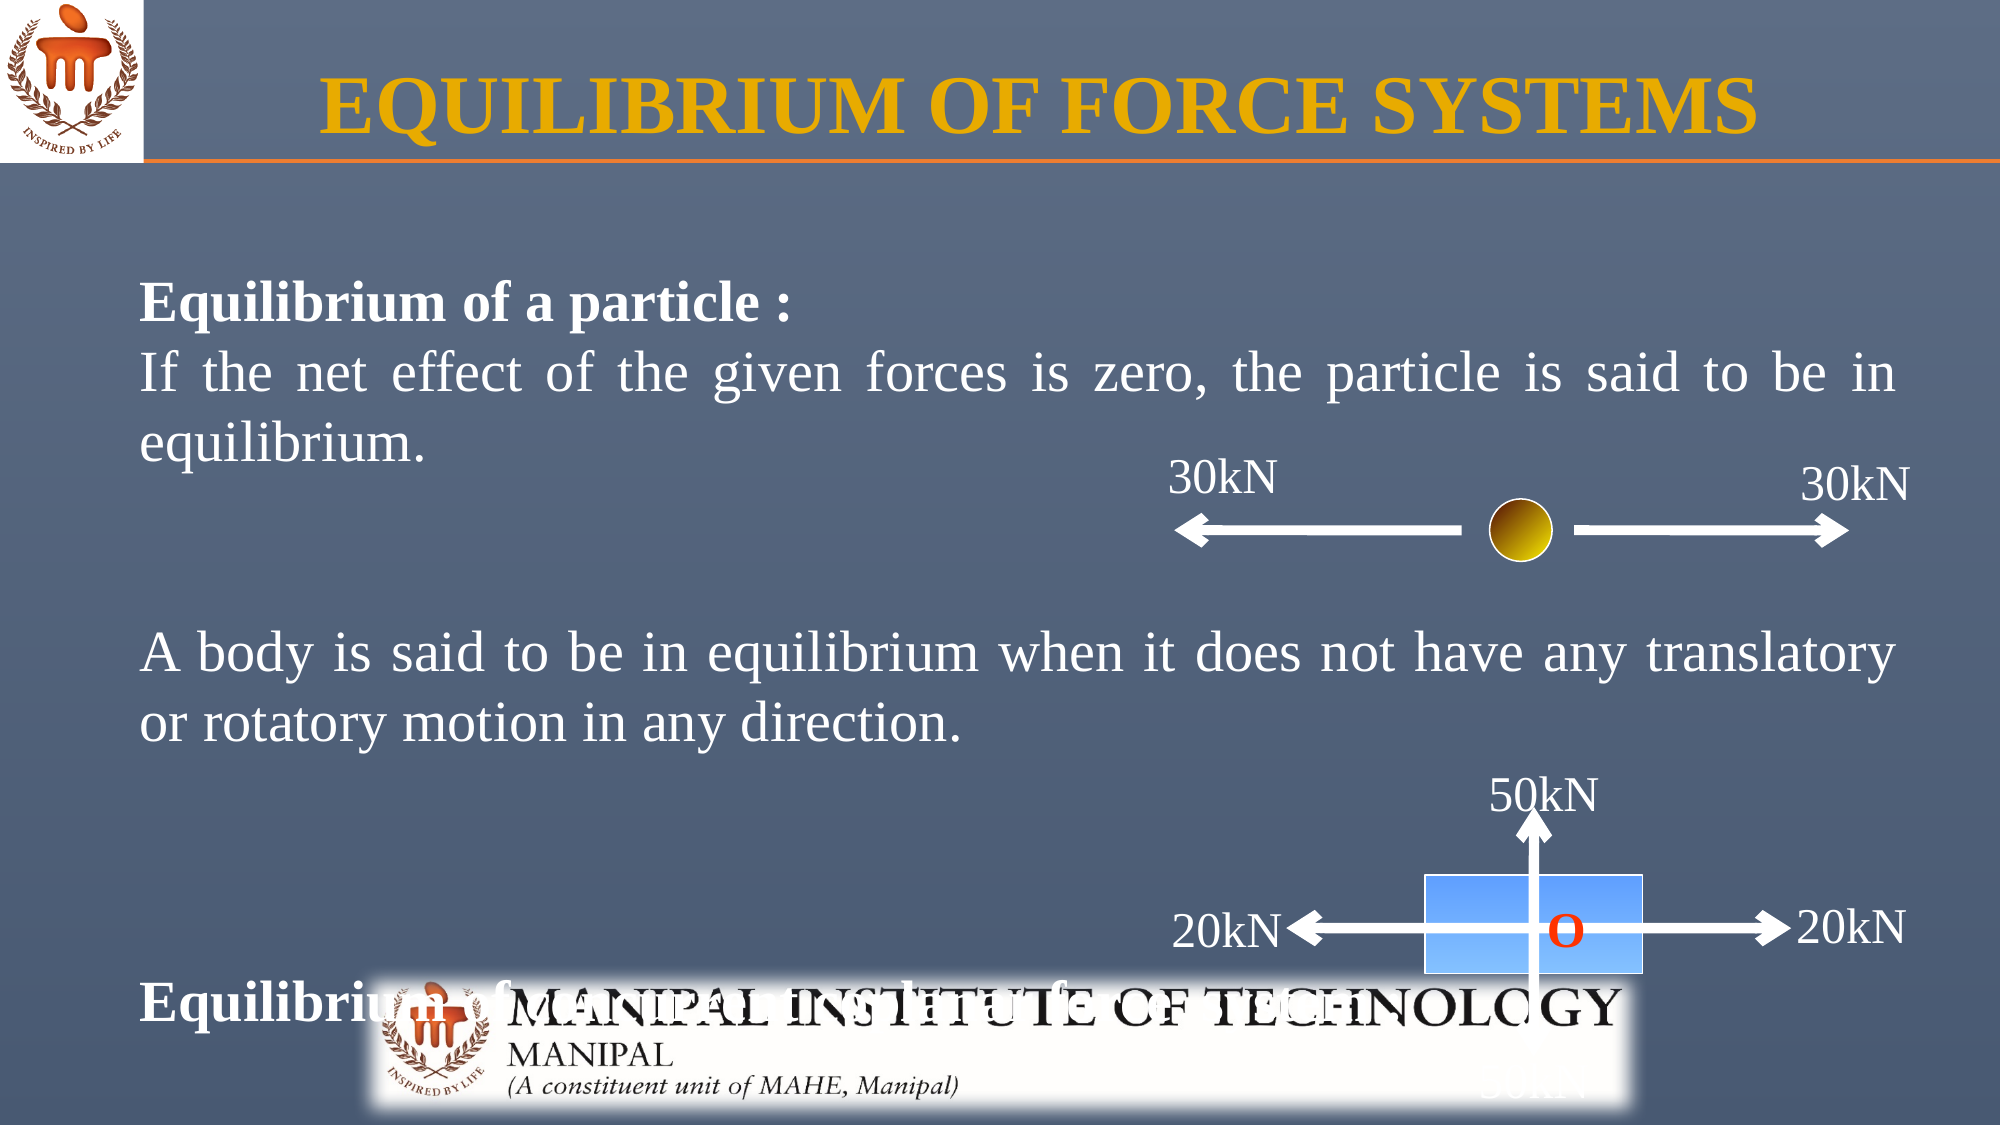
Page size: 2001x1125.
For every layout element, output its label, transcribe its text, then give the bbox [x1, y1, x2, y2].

text_box 30kN [1129, 436, 1317, 512]
text_box [1489, 498, 1553, 562]
picture [377, 1041, 1624, 1103]
text_box Equilibrium of a particle : If the net effect of the given forces is zero, the particle is said to be in equilibrium. A body is said to be in equilibrium when it does not have any translatory or rotatory motion in any direction. Equilibrium of concurrent coplanar force system : [124, 186, 1913, 1041]
text_box 30kN [1761, 442, 1950, 518]
picture [1510, 1088, 1521, 1097]
text_box EQUILIBRIUM OF FORCE SYSTEMS [225, 50, 1856, 151]
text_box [1147, 753, 1931, 1088]
